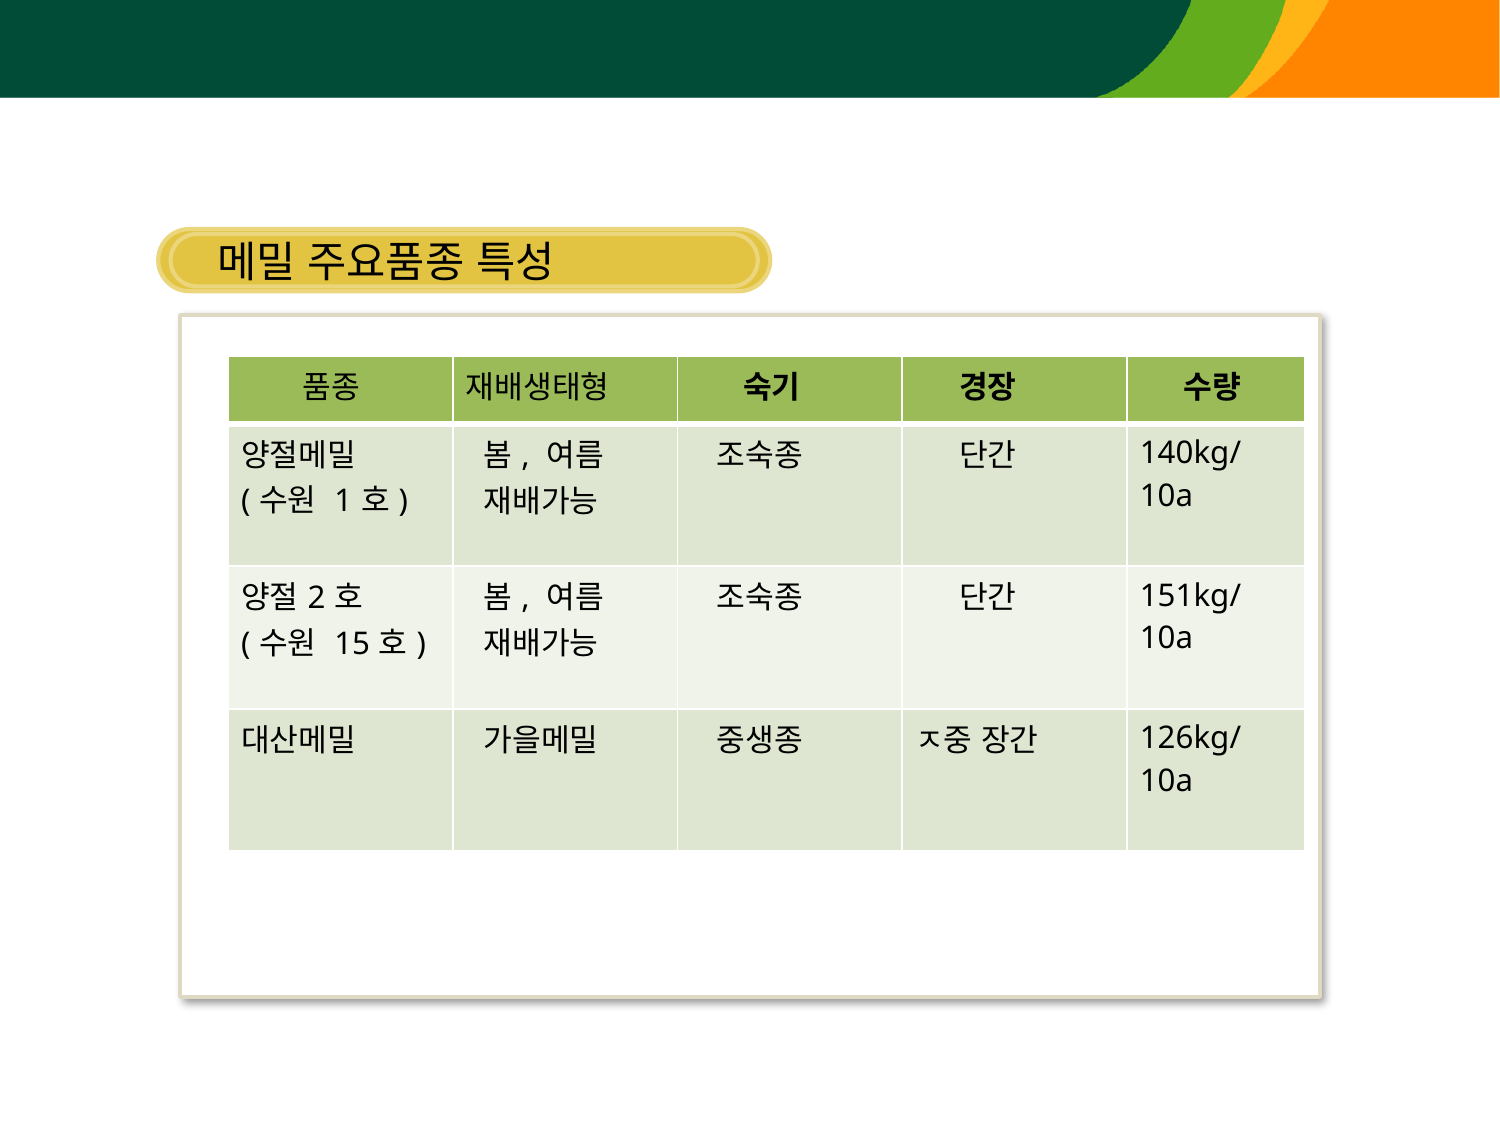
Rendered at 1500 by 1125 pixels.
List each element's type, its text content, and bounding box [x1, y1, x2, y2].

table_cell ㅈ중 장간 [903, 710, 1126, 850]
table_cell 양절2호 (수원 15호) [229, 567, 452, 708]
text_box [44, 61, 901, 121]
table_header 숙기 [678, 357, 901, 421]
table_cell 양절메밀 (수원 1호) [229, 427, 452, 565]
picture [0, 0, 1500, 98]
table_cell 126kg/10a [1128, 710, 1304, 850]
table_cell 조숙종 [678, 567, 901, 708]
table_cell 중생종 [678, 710, 901, 850]
table_cell 단간 [903, 427, 1126, 565]
table_header 수량 [1128, 357, 1304, 421]
table_cell 가을메밀 [454, 710, 677, 850]
table_header 품종 [229, 357, 452, 421]
table_cell 봄, 여름 재배가능 [454, 427, 677, 565]
table_cell 봄, 여름 재배가능 [454, 567, 677, 708]
table_cell 조숙종 [678, 427, 901, 565]
text_box [178, 313, 1322, 999]
table_cell 대산메밀 [229, 710, 452, 850]
table_cell 단간 [903, 567, 1126, 708]
table_cell 151kg/10a [1128, 567, 1304, 708]
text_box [157, 228, 771, 292]
table_header 재배생태형 [454, 357, 677, 421]
table_cell 140kg/10a [1128, 427, 1304, 565]
table_header 경장 [903, 357, 1126, 421]
